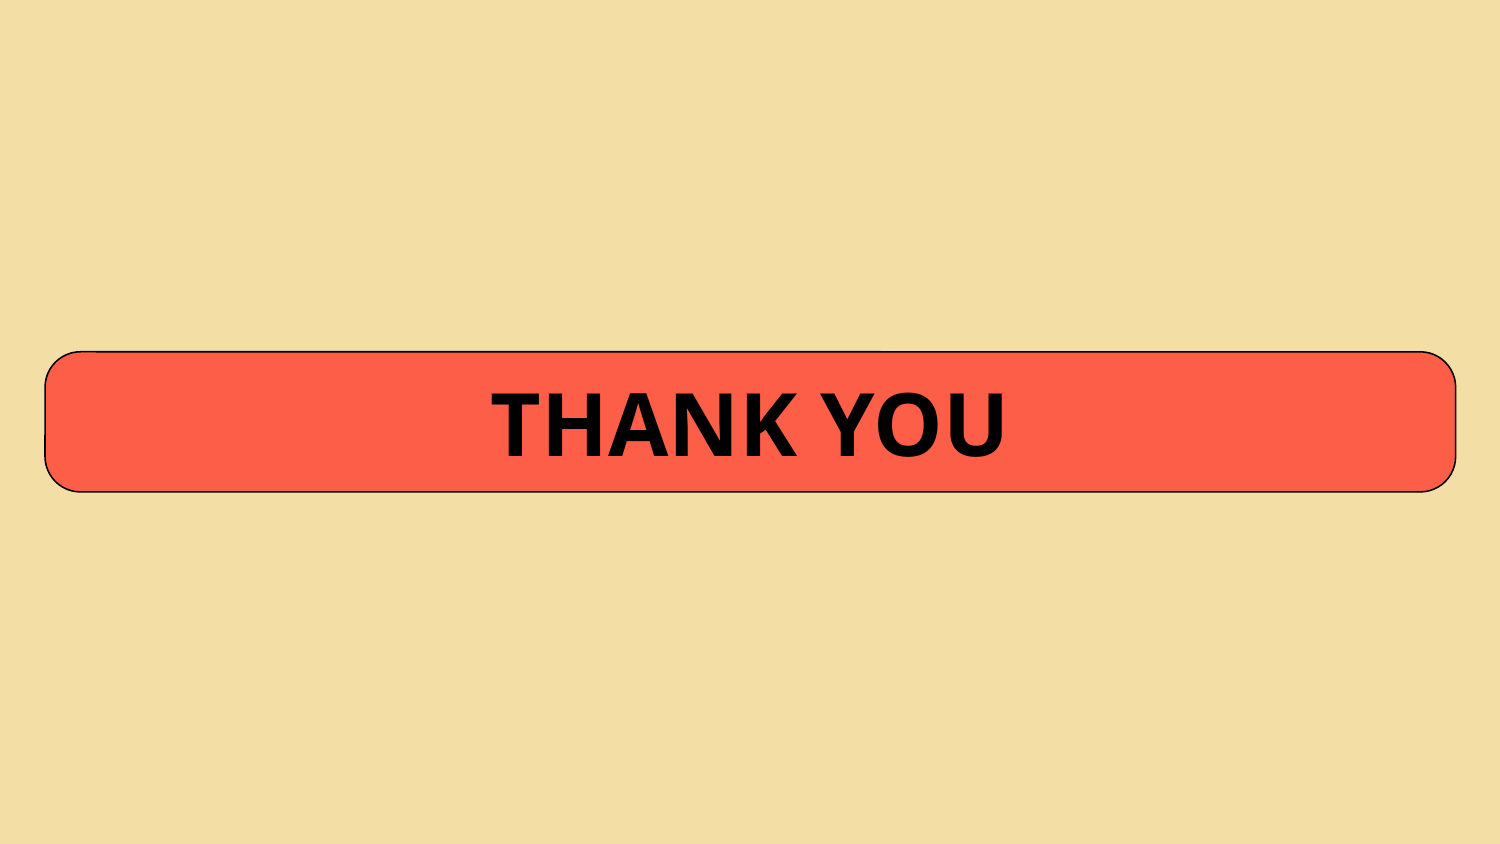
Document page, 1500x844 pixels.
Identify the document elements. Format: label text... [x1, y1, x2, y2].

title THANK YOU [44, 359, 1456, 497]
